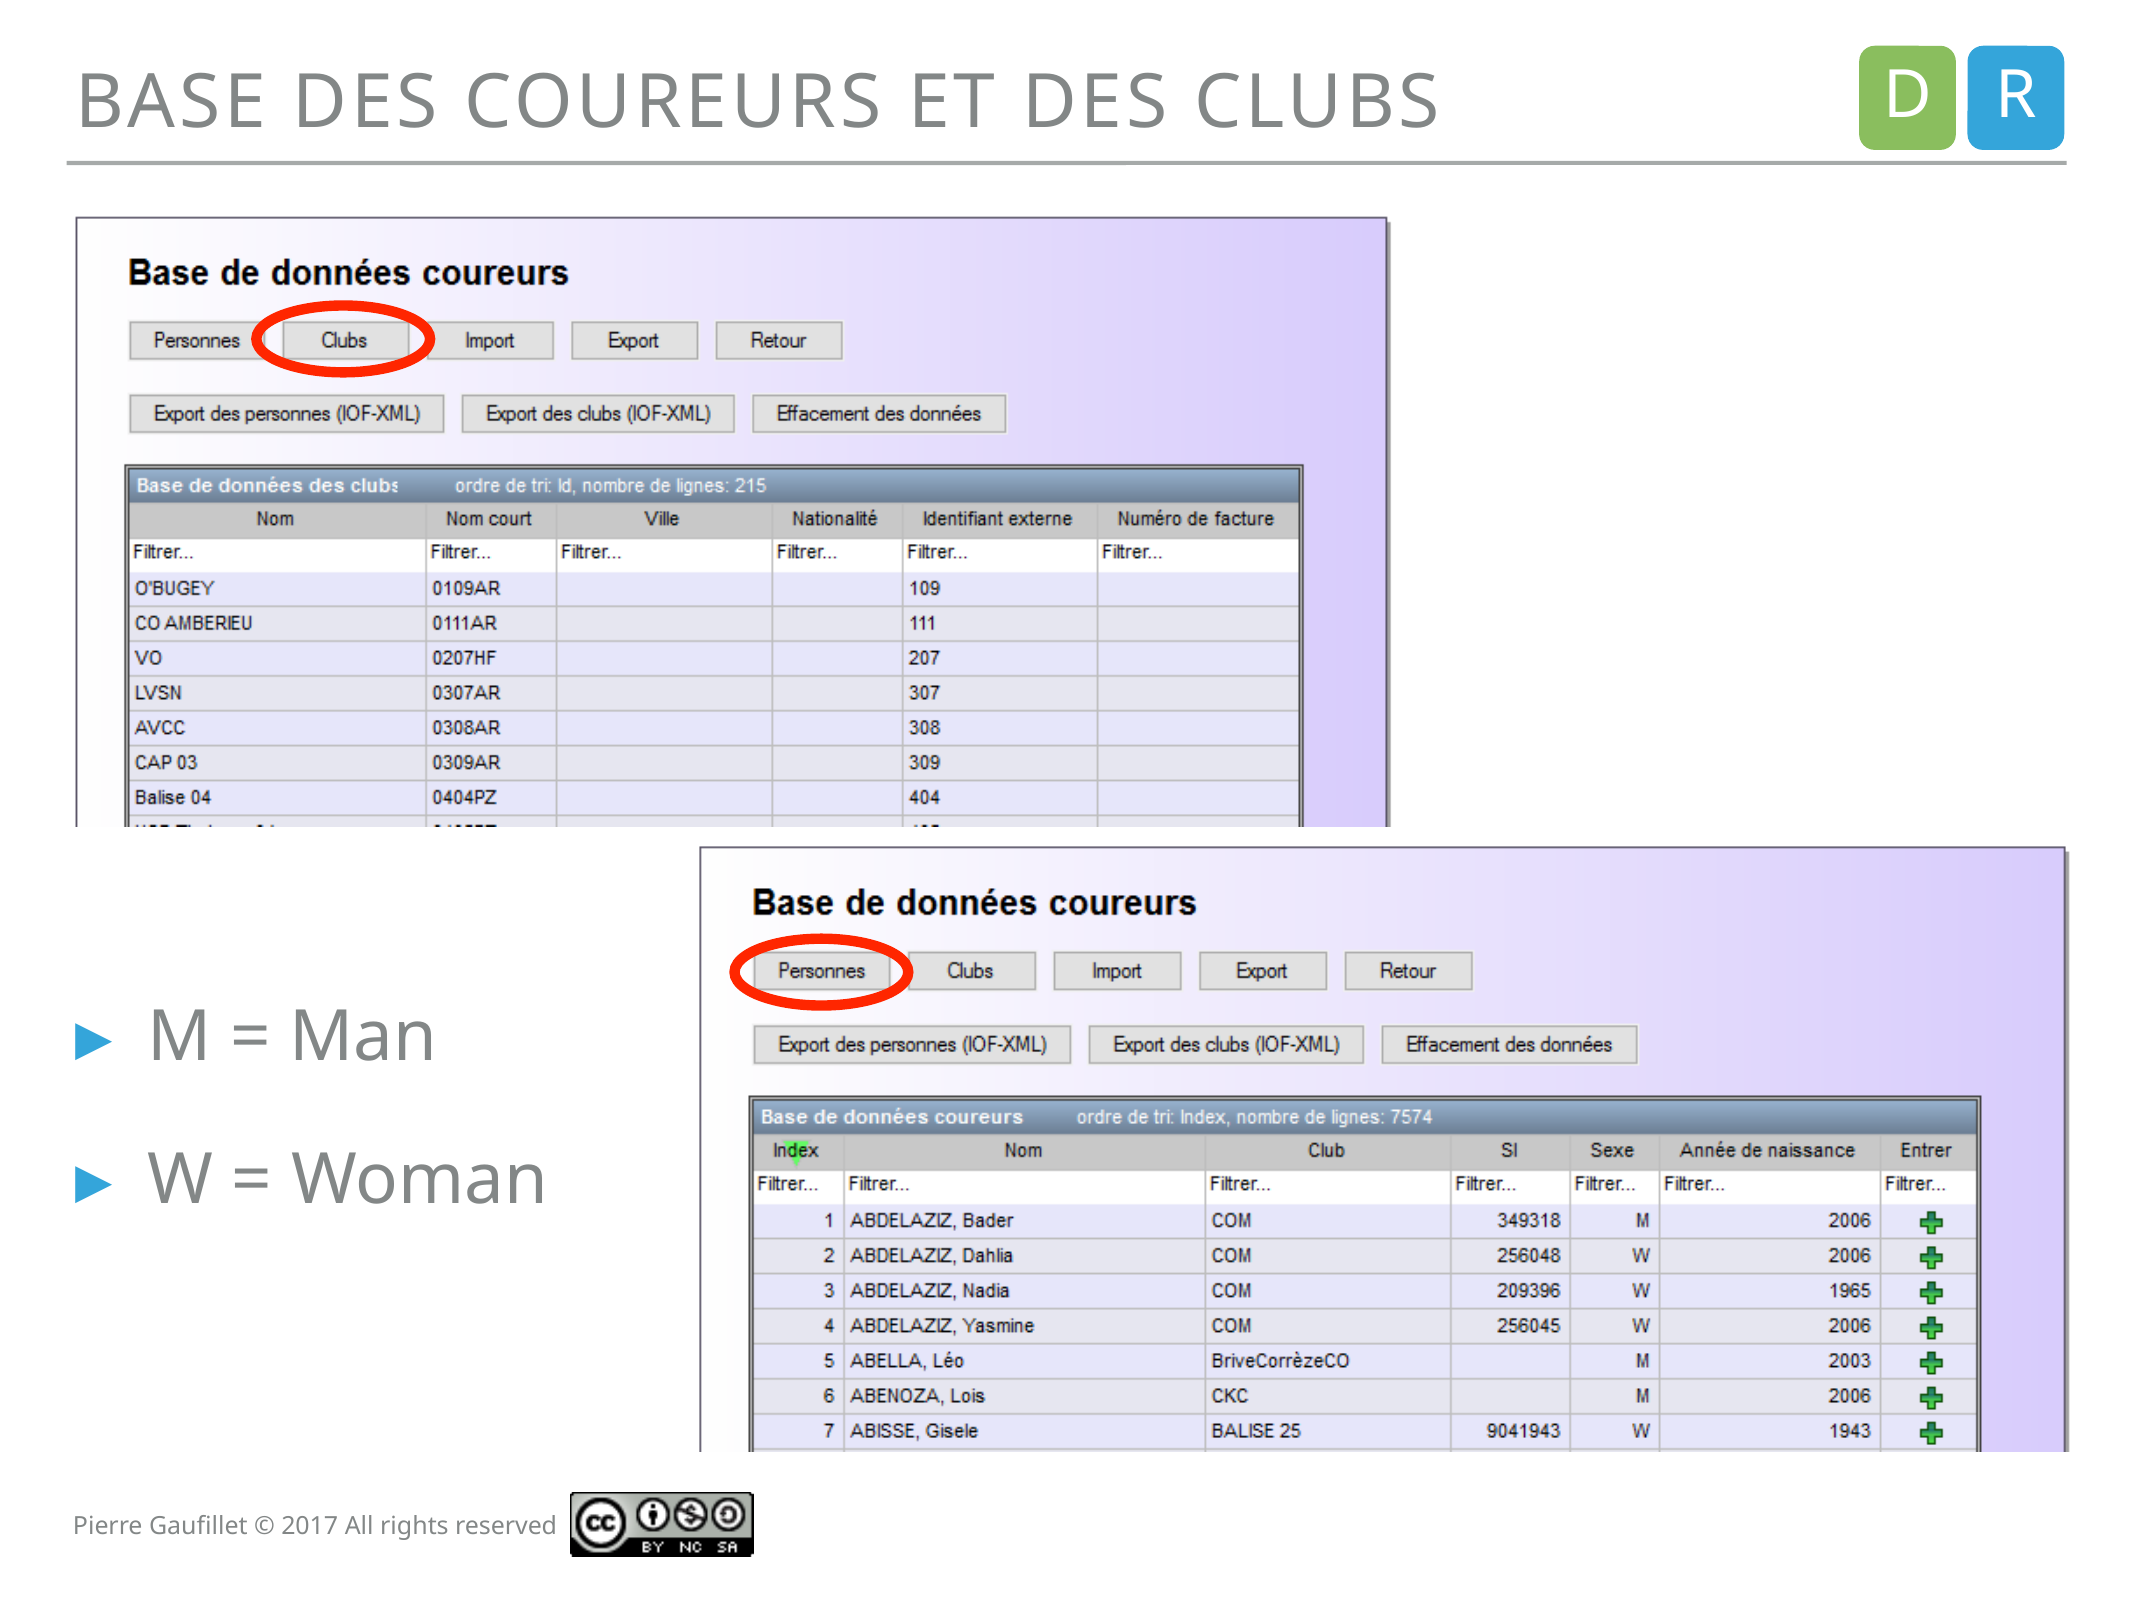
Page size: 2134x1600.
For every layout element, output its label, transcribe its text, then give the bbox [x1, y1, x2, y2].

list base des coureurs et des clubs [66, 45, 1901, 151]
list M = Man W = Woman [66, 837, 2068, 1453]
picture [690, 838, 2081, 1453]
picture [570, 1492, 754, 1557]
picture [69, 212, 1406, 827]
